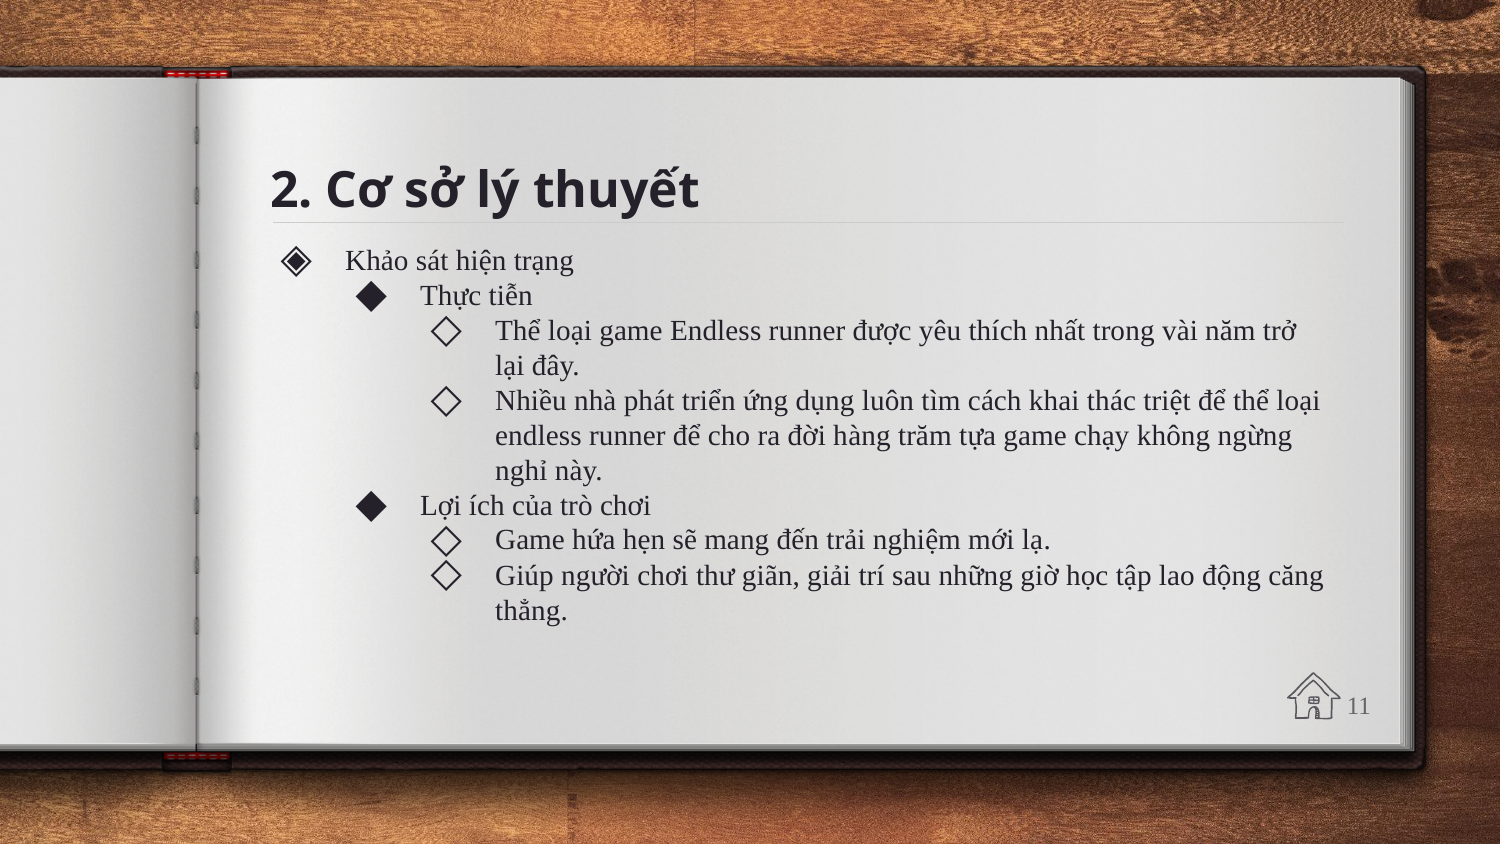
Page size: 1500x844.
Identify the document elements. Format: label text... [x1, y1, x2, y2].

picture [0, 0, 1500, 844]
title 2. Cơ sở lý thuyết [255, 117, 1341, 226]
text_box [1286, 672, 1341, 720]
list Khảo sát hiện trạng Thực tiễn Thể loại game Endless runner được yêu thích nhất trong vài năm trở lại đây. Nhiều nhà phát triển ứng dụng luôn tìm cách khai thác triệt để thể loại endless runner để cho ra đời hàng trăm tựa game chạy không ngừng nghỉ này. Lợi ích của trò chơi Game hứa hẹn sẽ mang đến trải nghiệm mới lạ. Giúp người chơi thư giãn, giải trí sau những giờ học tập lao động căng thẳng. [255, 226, 1341, 726]
slide_number 11 [1295, 672, 1386, 737]
